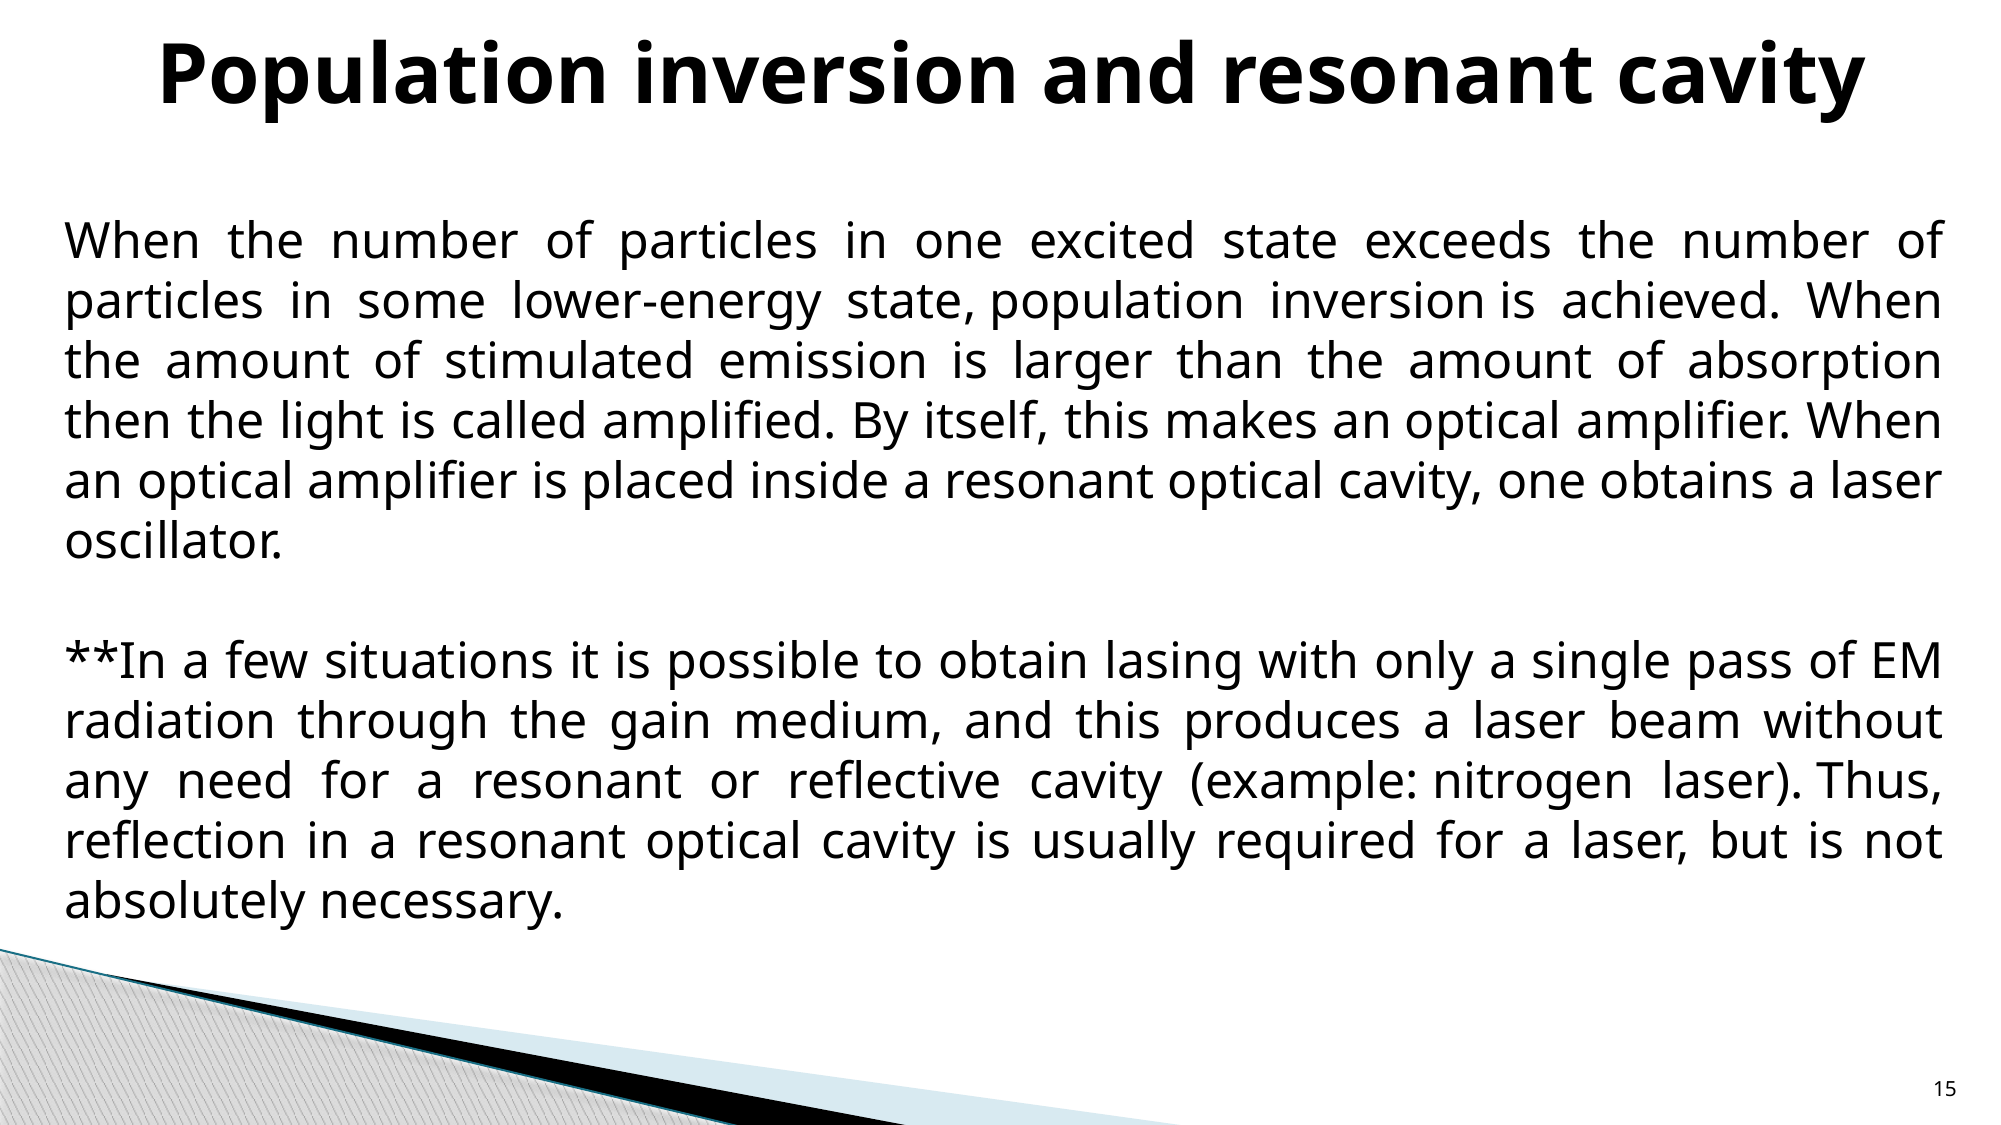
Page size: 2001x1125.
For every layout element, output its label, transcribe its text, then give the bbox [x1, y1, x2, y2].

text_box Population inversion and resonant cavity [114, 13, 1892, 128]
text_box When the number of particles in one excited state exceeds the number of particles in some lower-energy state, population inversion is achieved. When the amount of stimulated emission is larger than the amount of absorption then the light is called amplified. By itself, this makes an optical amplifier. When an optical amplifier is placed inside a resonant optical cavity, one obtains a laser oscillator. **In a few situations it is possible to obtain lasing with only a single pass of EM radiation through the gain medium, and this produces a laser beam without any need for a resonant or reflective cavity (example: nitrogen laser). Thus, reflection in a resonant optical cavity is usually required for a laser, but is not absolutely necessary. [50, 201, 1960, 936]
slide_number 15 [1891, 1051, 1972, 1112]
